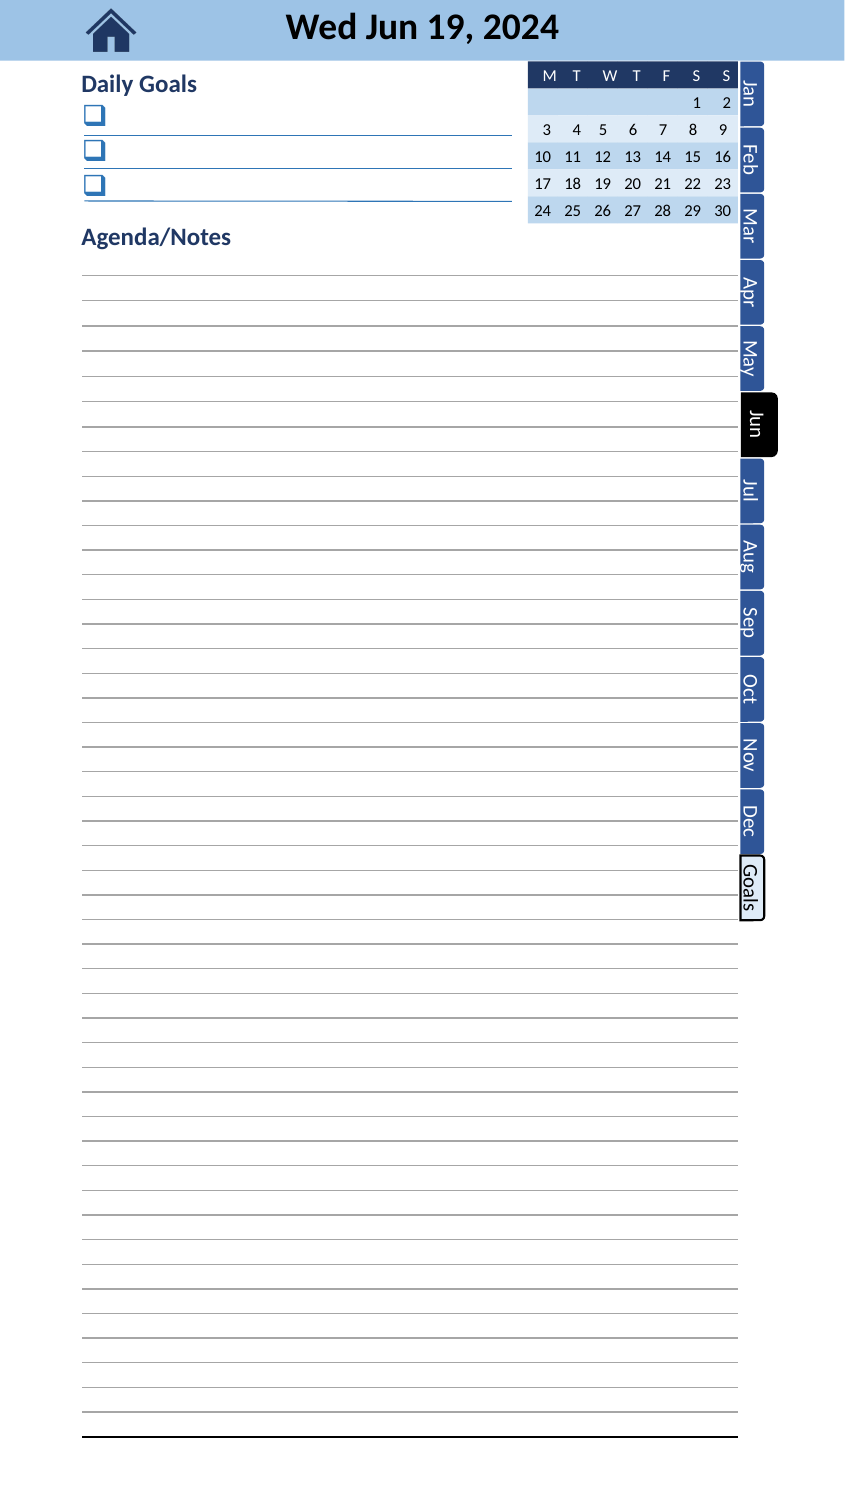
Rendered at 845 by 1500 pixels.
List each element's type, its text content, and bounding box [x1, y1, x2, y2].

list Wed Jun 19, 2024 [190, 0, 655, 61]
picture [82, 1, 140, 59]
